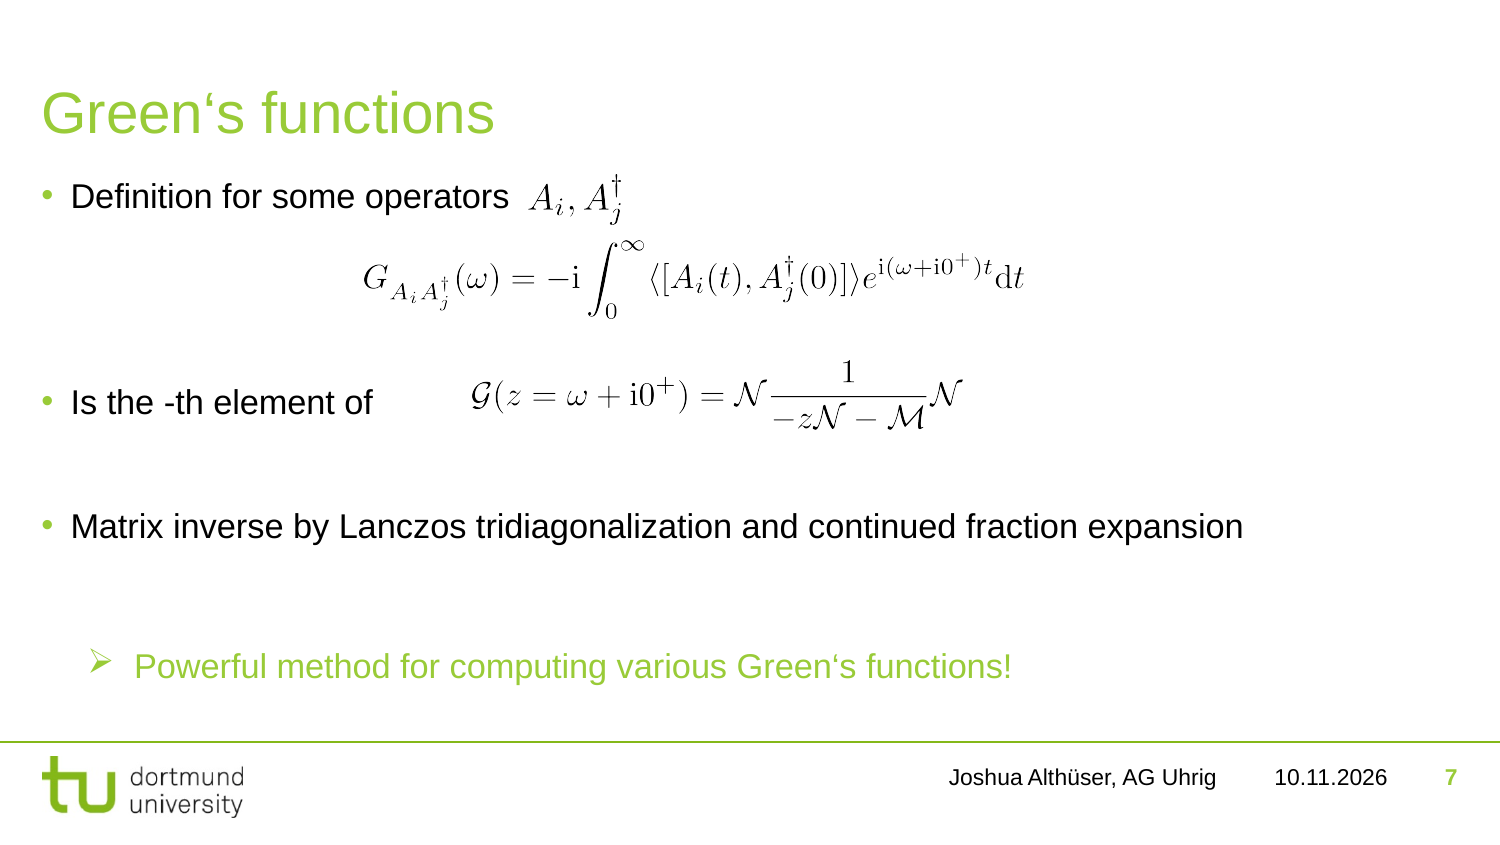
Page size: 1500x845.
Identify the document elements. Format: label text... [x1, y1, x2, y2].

slide_number 7 [1393, 747, 1458, 834]
list Powerful method for computing various Green‘s functions! [87, 648, 1458, 735]
picture [42, 756, 243, 818]
picture [528, 174, 621, 225]
picture [472, 360, 963, 430]
picture [364, 240, 1024, 319]
title Green‘s functions [41, 82, 1459, 158]
footer Joshua Althüser, AG Uhrig [428, 747, 1217, 834]
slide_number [1223, 747, 1388, 834]
